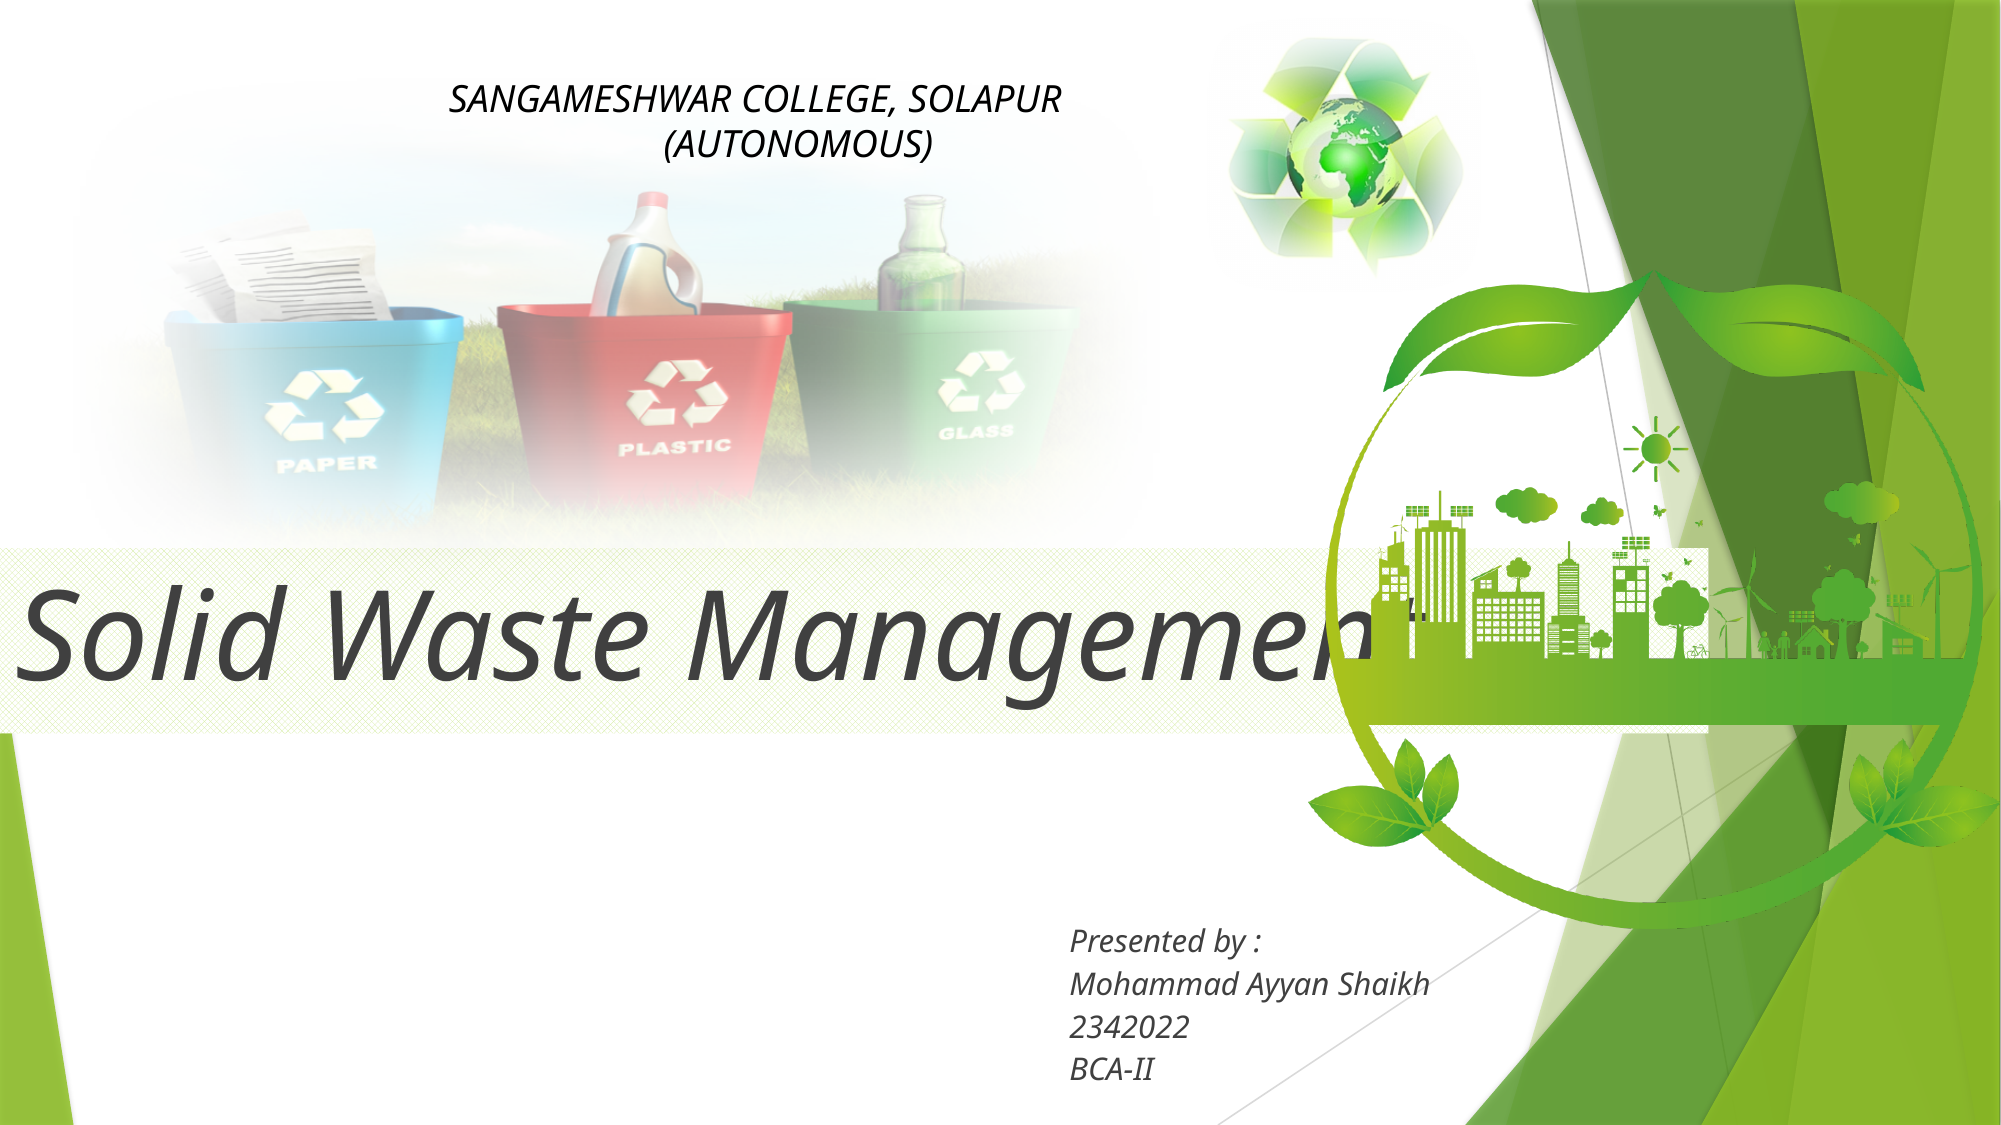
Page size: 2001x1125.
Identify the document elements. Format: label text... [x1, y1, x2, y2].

list Solid Waste Management [0, 548, 1302, 734]
picture [54, 68, 1179, 600]
text_box Presented by : Mohammad Ayyan Shaikh 2342022 BCA-II [1054, 914, 1925, 1100]
picture [1201, 12, 2000, 930]
text_box SANGAMESHWAR COLLEGE, SOLAPUR (AUTONOMOUS) [434, 22, 1196, 173]
